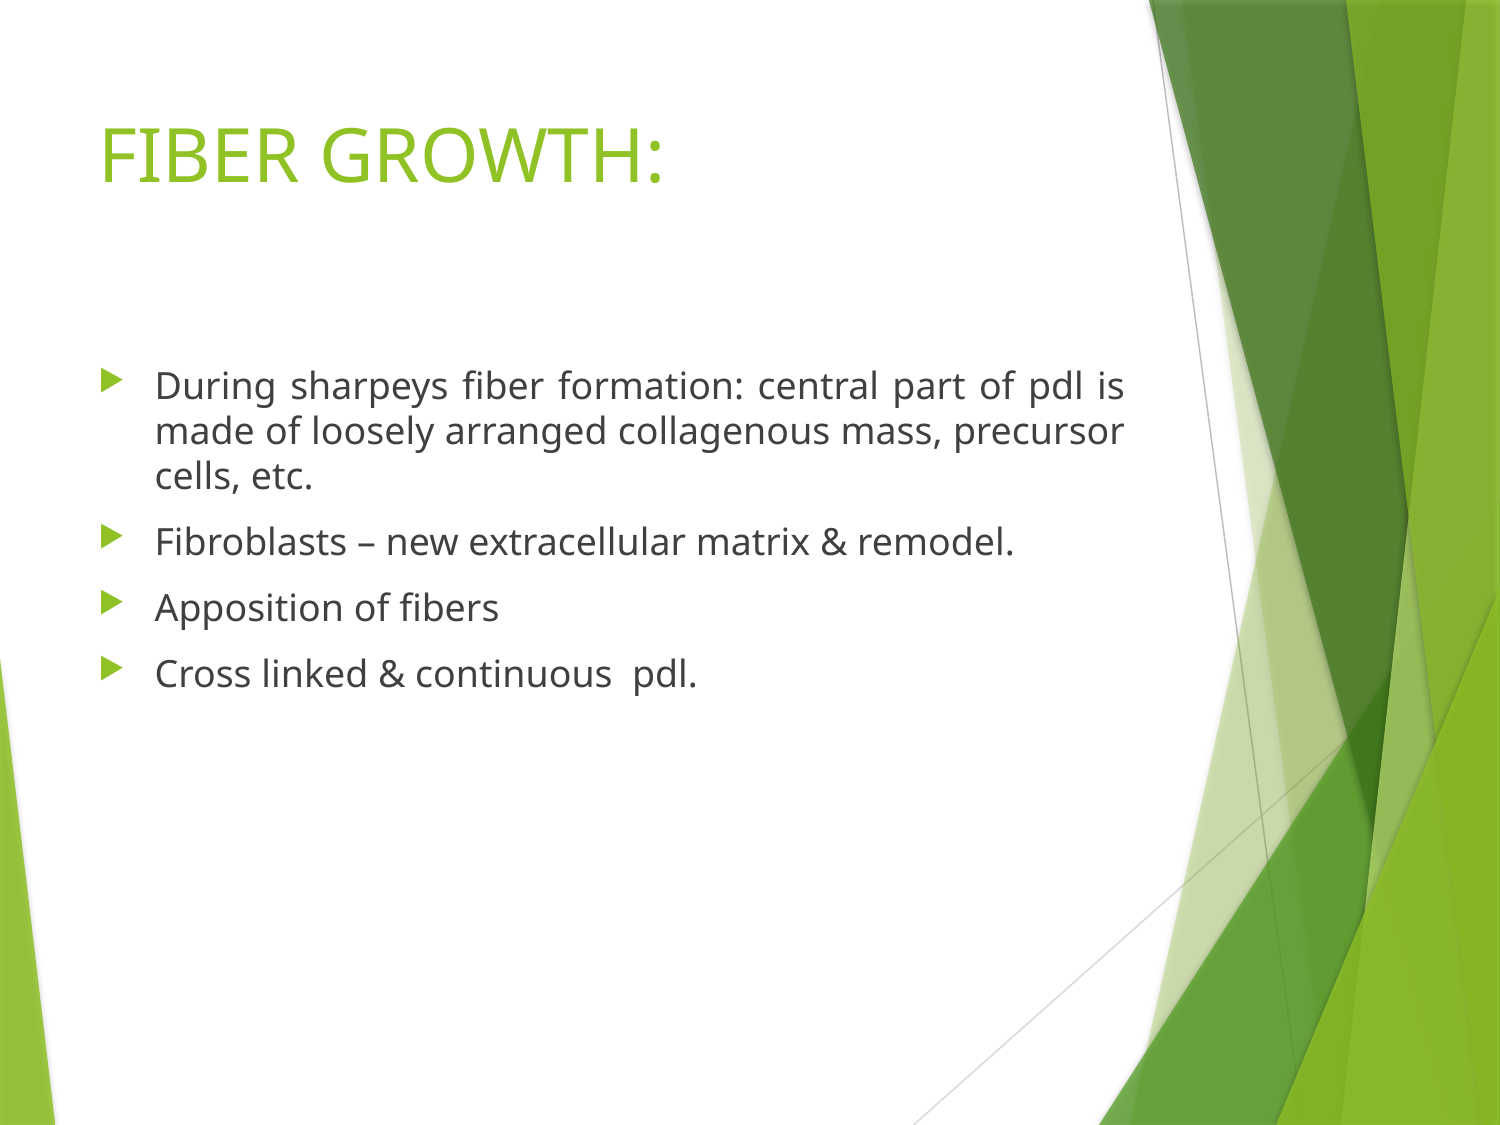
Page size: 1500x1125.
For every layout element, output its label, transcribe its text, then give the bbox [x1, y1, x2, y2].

list During sharpeys fiber formation: central part of pdl is made of loosely arranged collagenous mass, precursor cells, etc. Fibroblasts – new extracellular matrix & remodel. Apposition of fibers Cross linked & continuous pdl. [83, 354, 1141, 992]
title FIBER GROWTH: [83, 99, 1141, 317]
